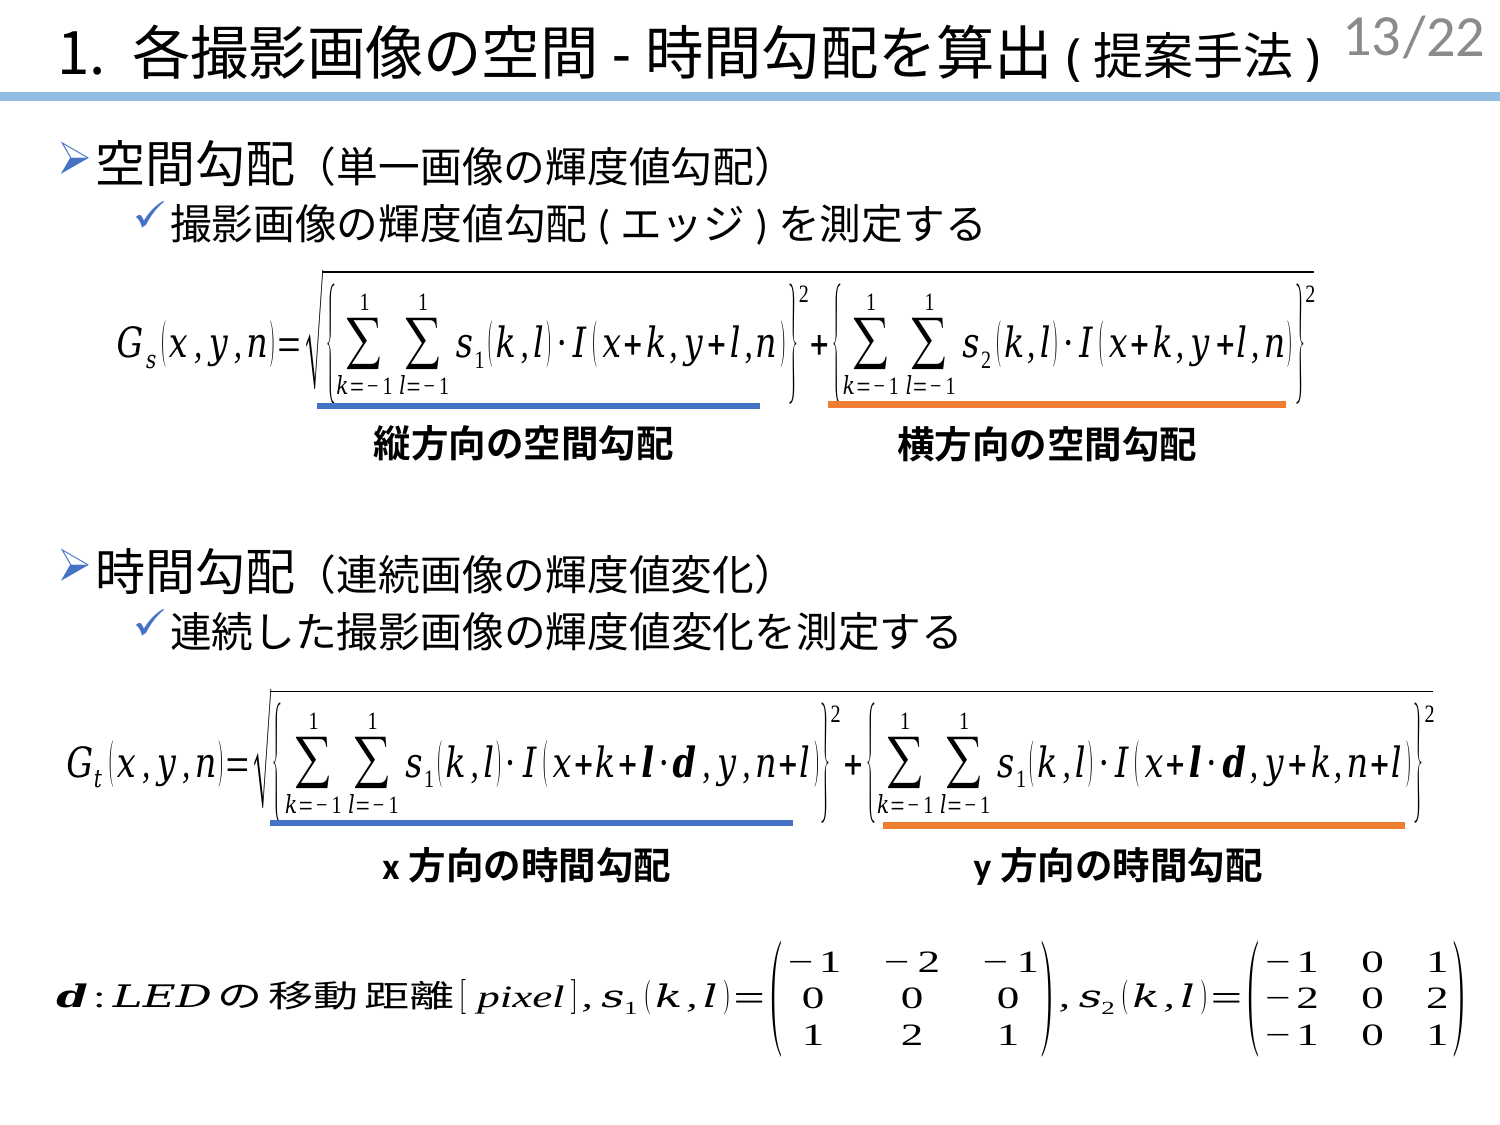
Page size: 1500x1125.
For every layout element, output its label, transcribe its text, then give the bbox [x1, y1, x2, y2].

text_box 横方向の空間勾配 [882, 413, 1275, 474]
text_box 空間勾配（単一画像の輝度値勾配） 撮影画像の輝度値勾配(エッジ)を測定する 時間勾配（連続画像の輝度値変化） 連続した撮影画像の輝度値変化を測定する [42, 132, 1458, 1014]
title 各撮影画像の空間-時間勾配を算出(提案手法) [42, 0, 1458, 112]
text_box y方向の時間勾配 [958, 835, 1351, 895]
text_box 縦方向の空間勾配 [359, 412, 752, 473]
text_box x方向の時間勾配 [367, 835, 760, 895]
slide_number 13 [1078, 2, 1417, 63]
